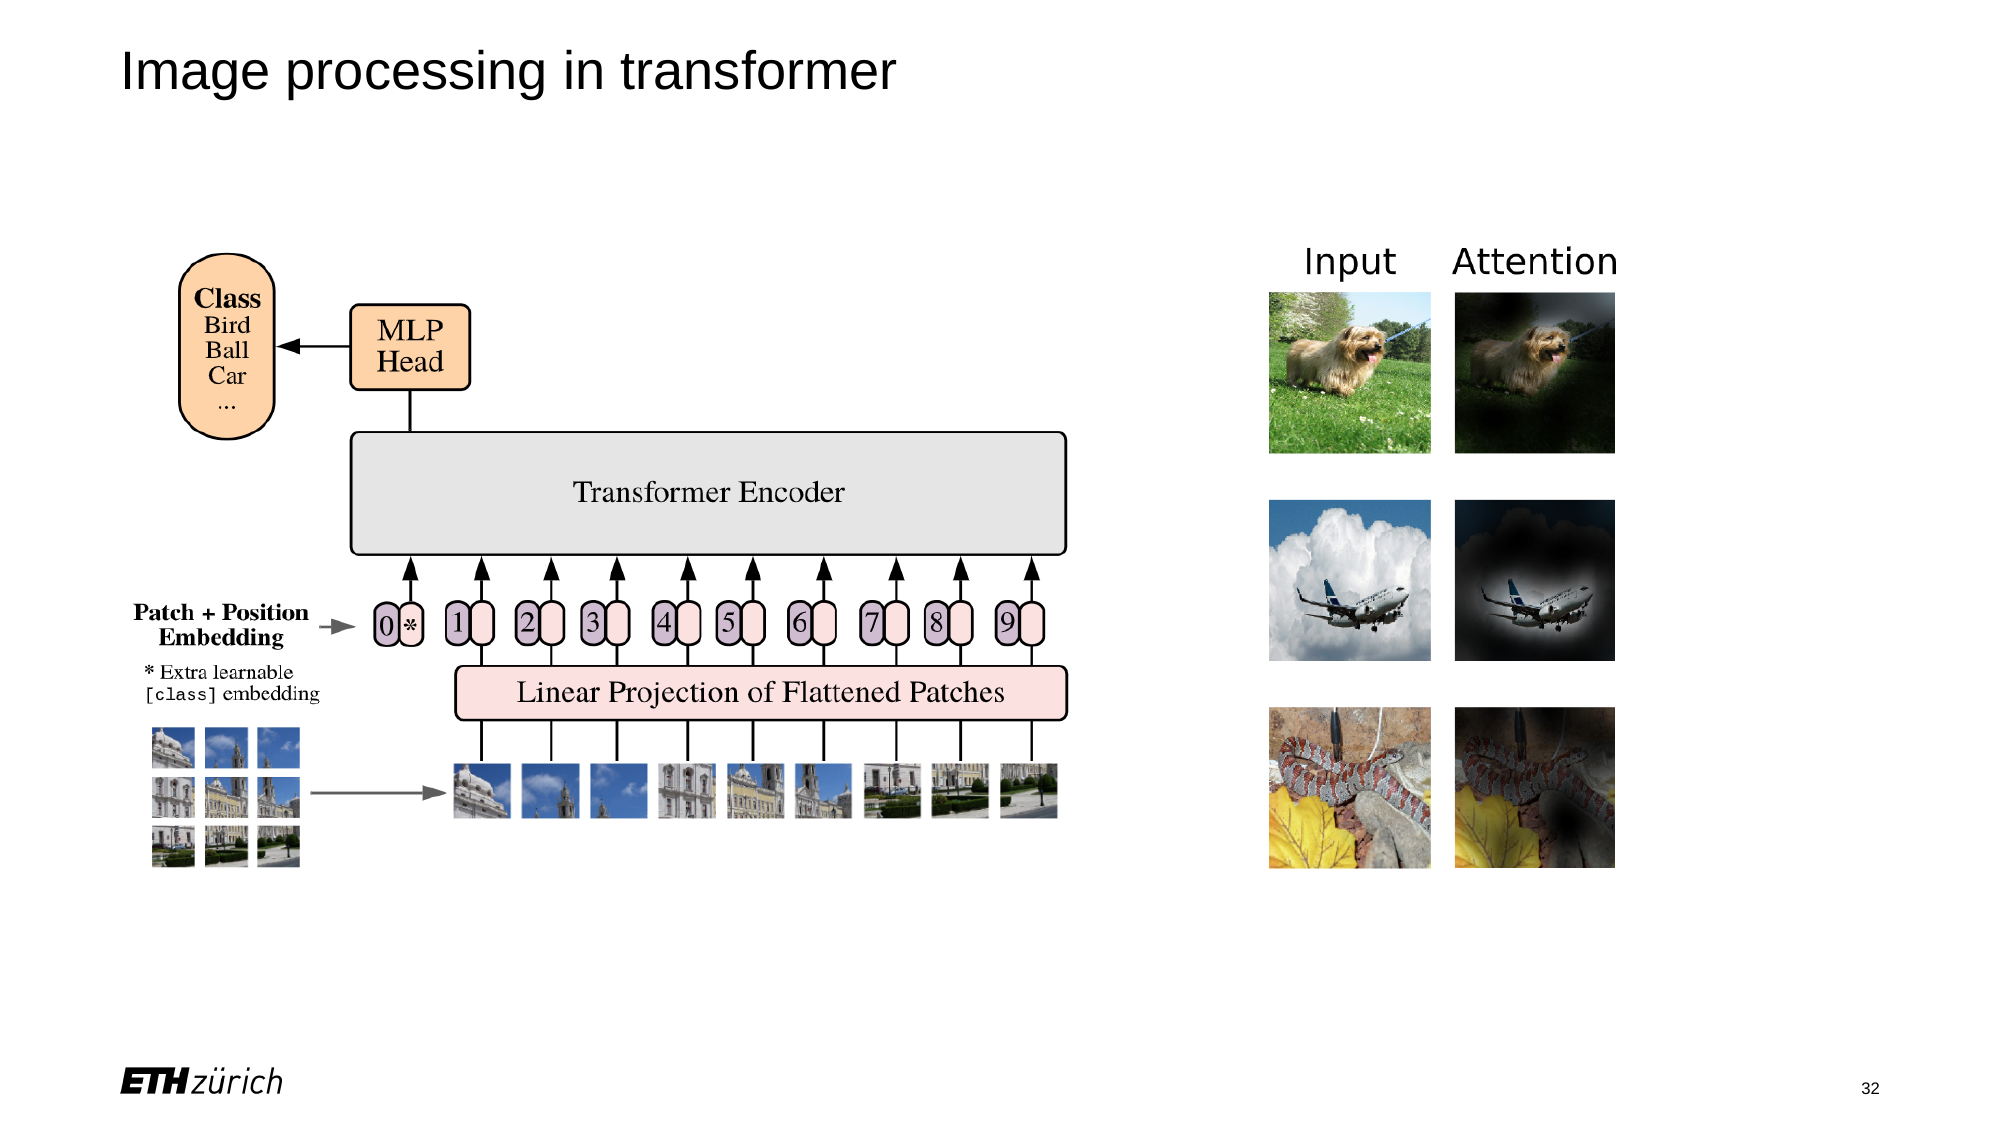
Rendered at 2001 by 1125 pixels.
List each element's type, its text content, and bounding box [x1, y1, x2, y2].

picture [1249, 233, 1629, 892]
slide_number ‹#› [1827, 1069, 1880, 1106]
picture [86, 244, 1090, 881]
picture [120, 1067, 282, 1094]
title Image processing in transformer [120, 42, 1880, 191]
